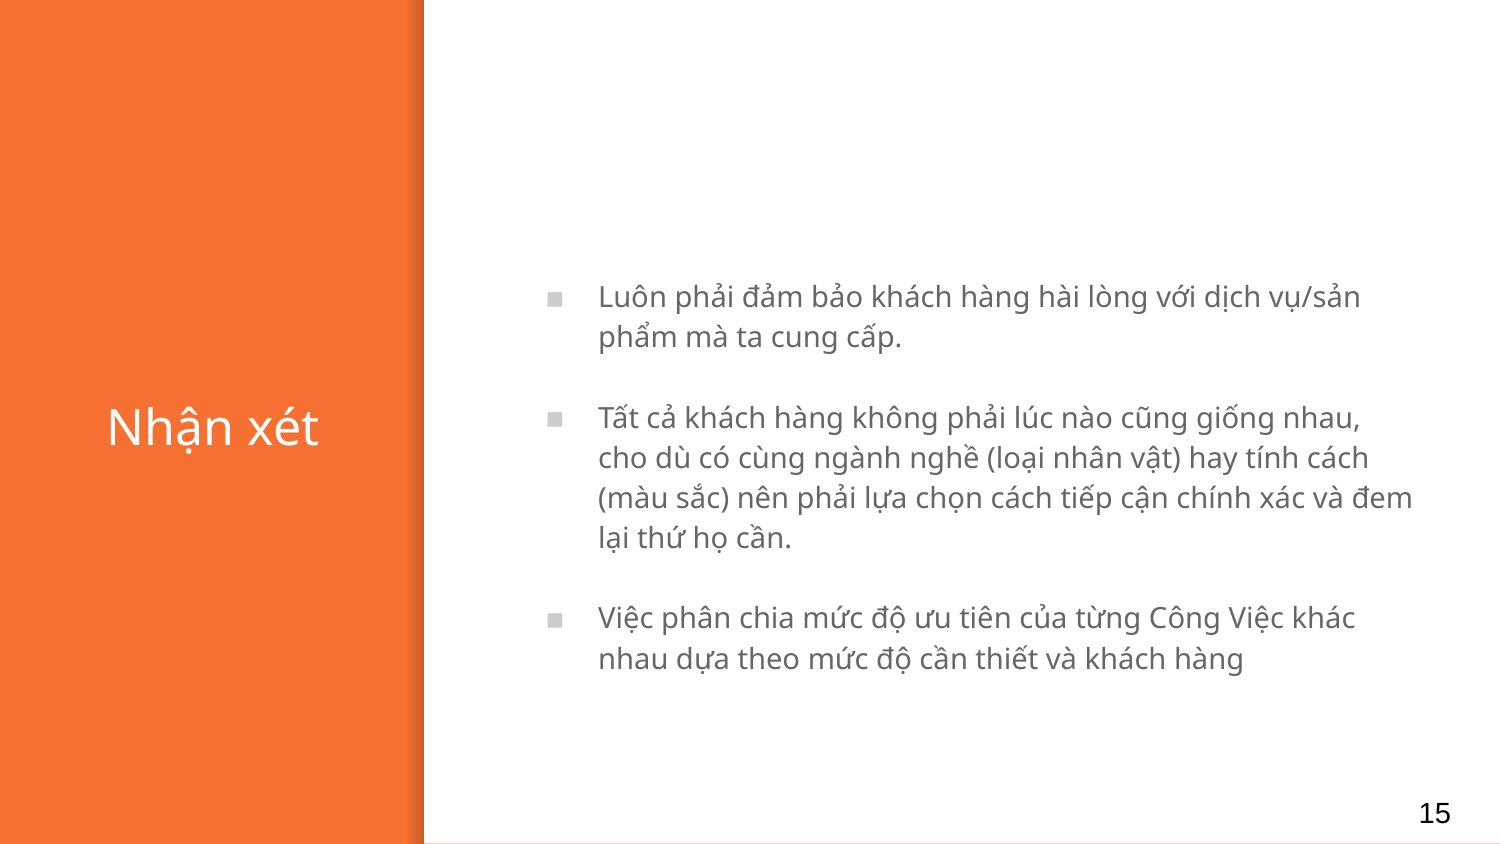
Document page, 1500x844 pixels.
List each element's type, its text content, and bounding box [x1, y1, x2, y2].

title Nhận xét [45, 380, 382, 844]
list Luôn phải đảm bảo khách hàng hài lòng với dịch vụ/sản phẩm mà ta cung cấp. Tất cả khách hàng không phải lúc nào cũng giống nhau, cho dù có cùng ngành nghề (loại nhân vật) hay tính cách (màu sắc) nên phải lựa chọn cách tiếp cận chính xác và đem lại thứ họ cần. Việc phân chia mức độ ưu tiên của từng Công Việc khác nhau dựa theo mức độ cần thiết và khách hàng [512, 258, 1431, 844]
slide_number 15 [1403, 779, 1494, 844]
